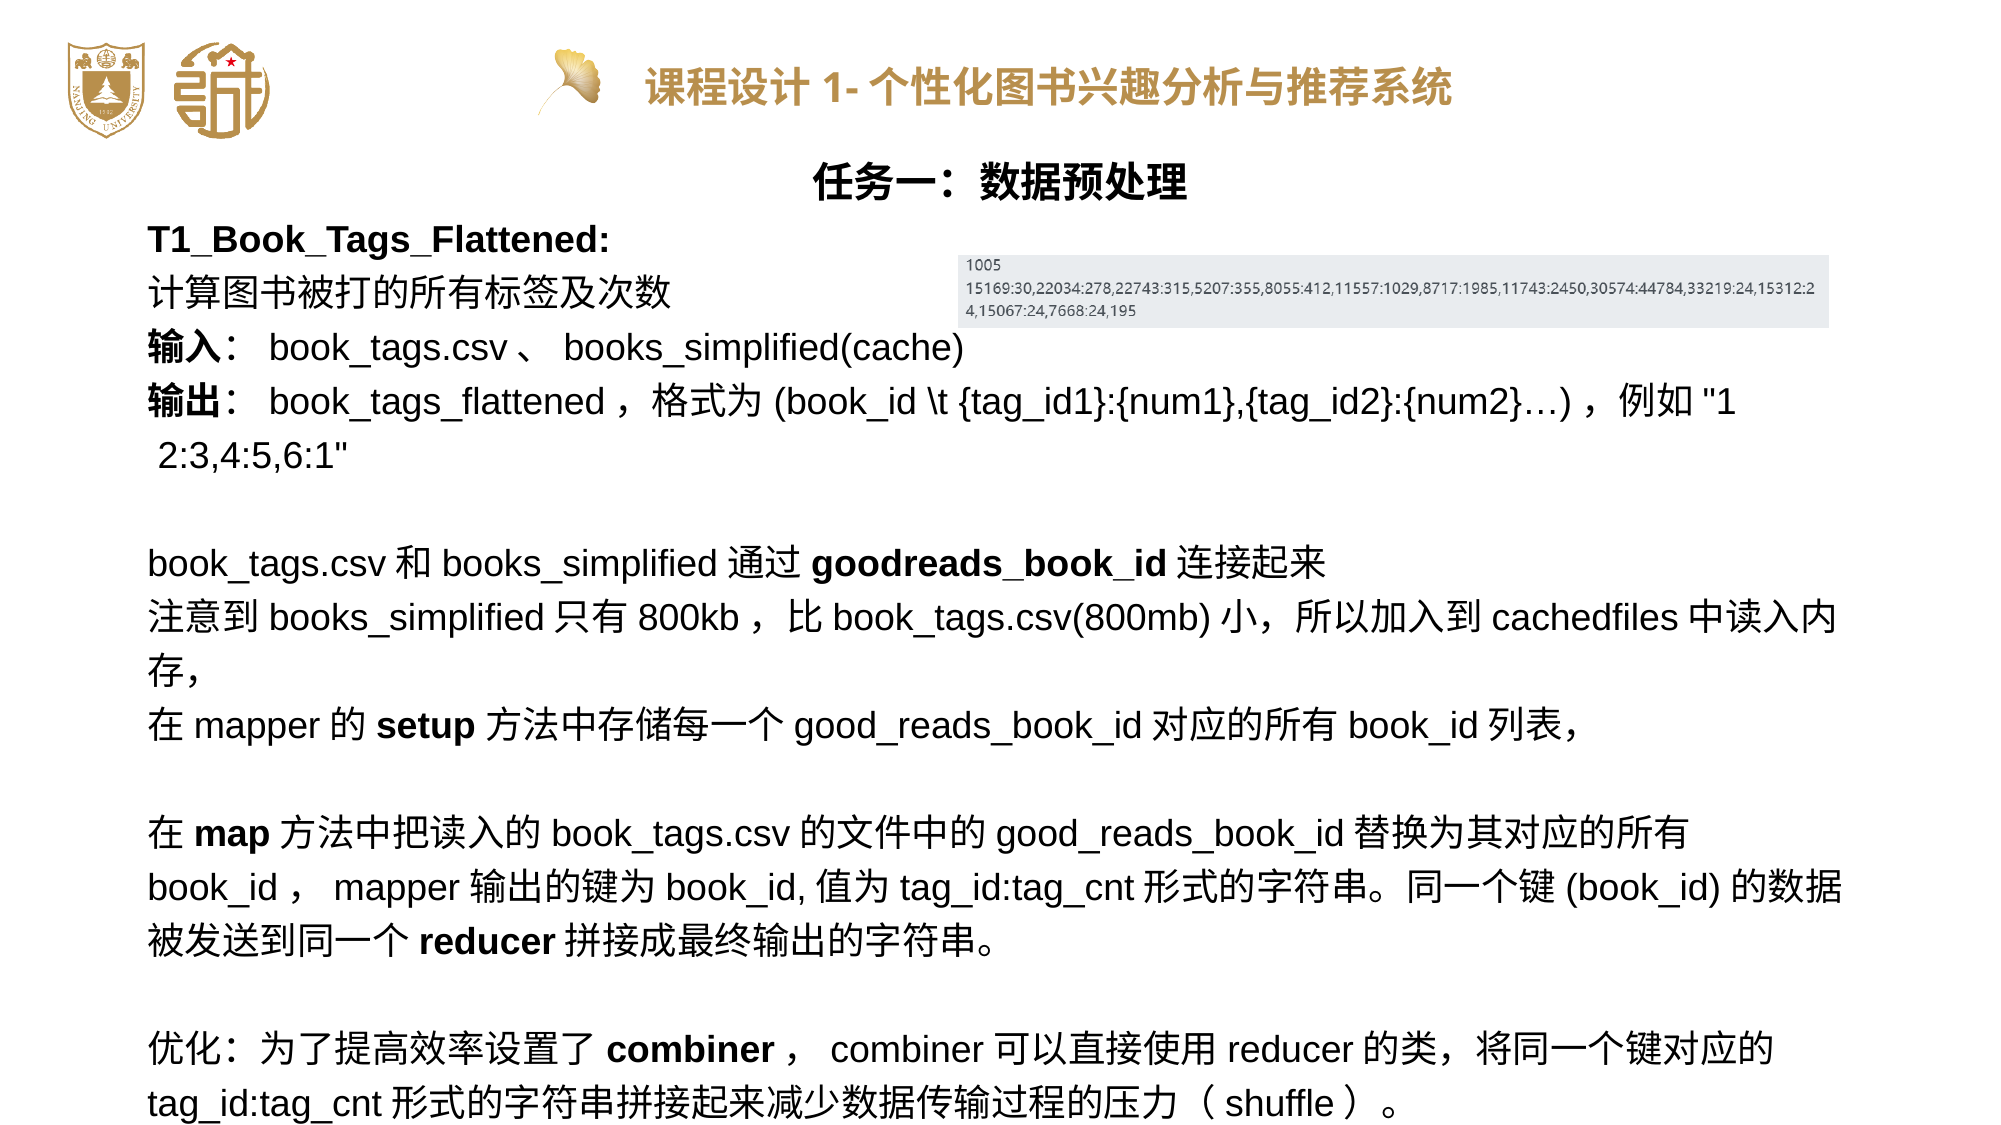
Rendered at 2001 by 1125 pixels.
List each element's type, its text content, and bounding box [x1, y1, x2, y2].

text_box 任务一：数据预处理 T1_Book_Tags_Flattened: 计算图书被打的所有标签及次数 输入：book_tags.csv、books_simplified(cache) 输出：book_tags_flattened，格式为(book_id \t {tag_id1}:{num1},{tag_id2}:{num2}…)，例如"1 2:3,4:5,6:1" book_tags.csv和books_simplified通过goodreads_book_id连接起来 注意到books_simplified只有800kb，比book_tags.csv(800mb)小，所以加入到cachedfiles中读入内存， 在mapper的setup方法中存储每一个good_reads_book_id对应的所有book_id列表， 在map方法中把读入的book_tags.csv的文件中的good_reads_book_id替换为其对应的所有book_id，mapper输出的键为book_id,值为tag_id:tag_cnt形式的字符串。同一个键(book_id)的数据被发送到同一个reducer拼接成最终输出的字符串。 优化：为了提高效率设置了combiner，combiner可以直接使用reducer的类，将同一个键对应的tag_id:tag_cnt形式的字符串拼接起来减少数据传输过程的压力（shuffle）。 [132, 138, 1868, 1125]
picture [523, 34, 622, 138]
picture [958, 255, 1829, 328]
picture [0, 0, 285, 265]
